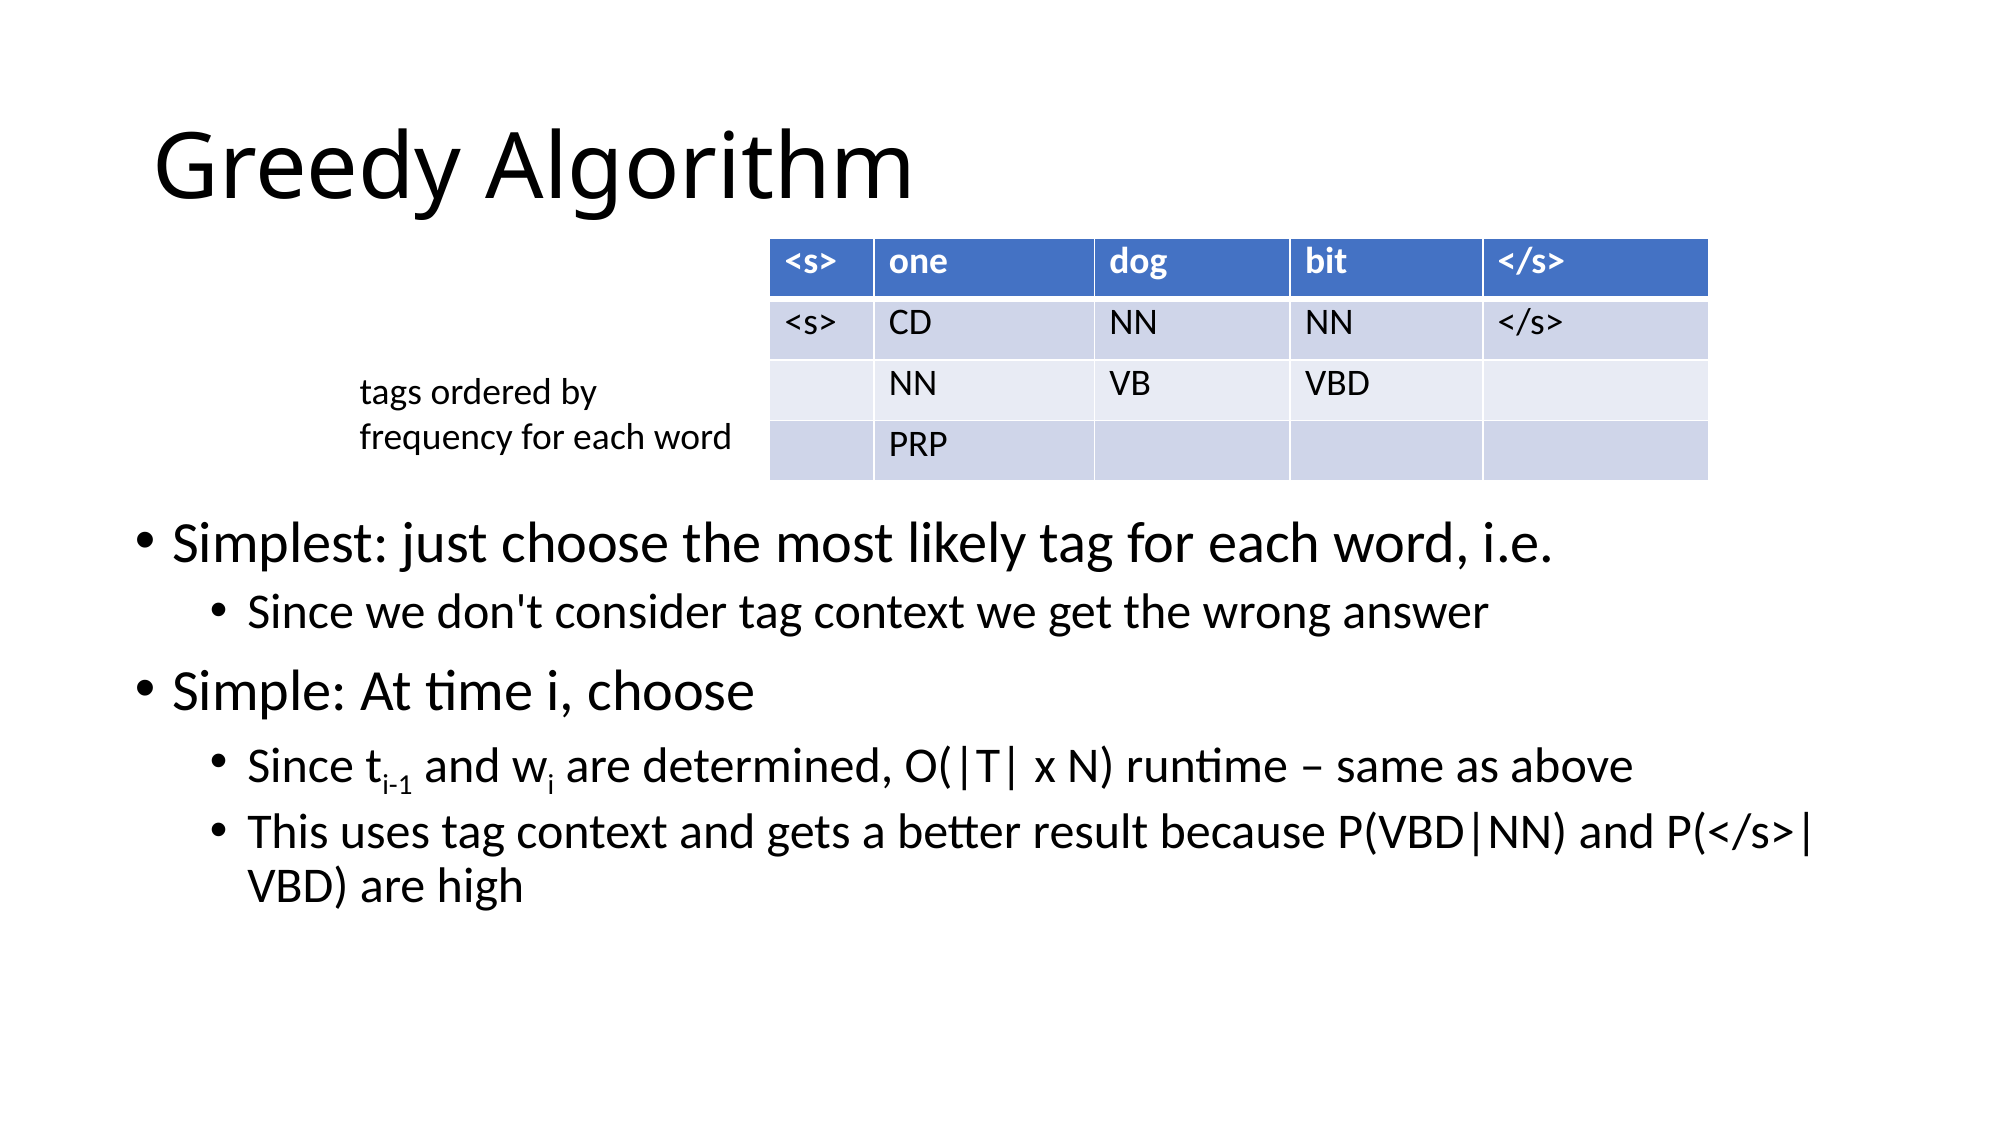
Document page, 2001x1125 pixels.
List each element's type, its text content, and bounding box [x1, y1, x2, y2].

table_cell [1095, 421, 1289, 480]
table_cell </s> [1484, 302, 1708, 359]
table_header one [875, 239, 1094, 296]
table_cell [1484, 361, 1708, 420]
table_cell NN [1291, 302, 1482, 359]
table_cell [770, 421, 873, 480]
table_cell CD [875, 302, 1094, 359]
table_cell NN [1095, 302, 1289, 359]
text_box tags ordered by frequency for each word [344, 359, 748, 465]
table_cell VBD [1291, 361, 1482, 420]
table_cell [1291, 421, 1482, 480]
table_cell [770, 361, 873, 420]
table_cell NN [875, 361, 1094, 420]
table_header dog [1095, 239, 1289, 296]
table_cell <s> [770, 302, 873, 359]
table_cell PRP [875, 421, 1094, 480]
table_header <s> [770, 239, 873, 296]
table_cell [1484, 421, 1708, 480]
title Greedy Algorithm [137, 59, 1863, 278]
table_header </s> [1484, 239, 1708, 296]
table_header bit [1291, 239, 1482, 296]
table_cell VB [1095, 361, 1289, 420]
